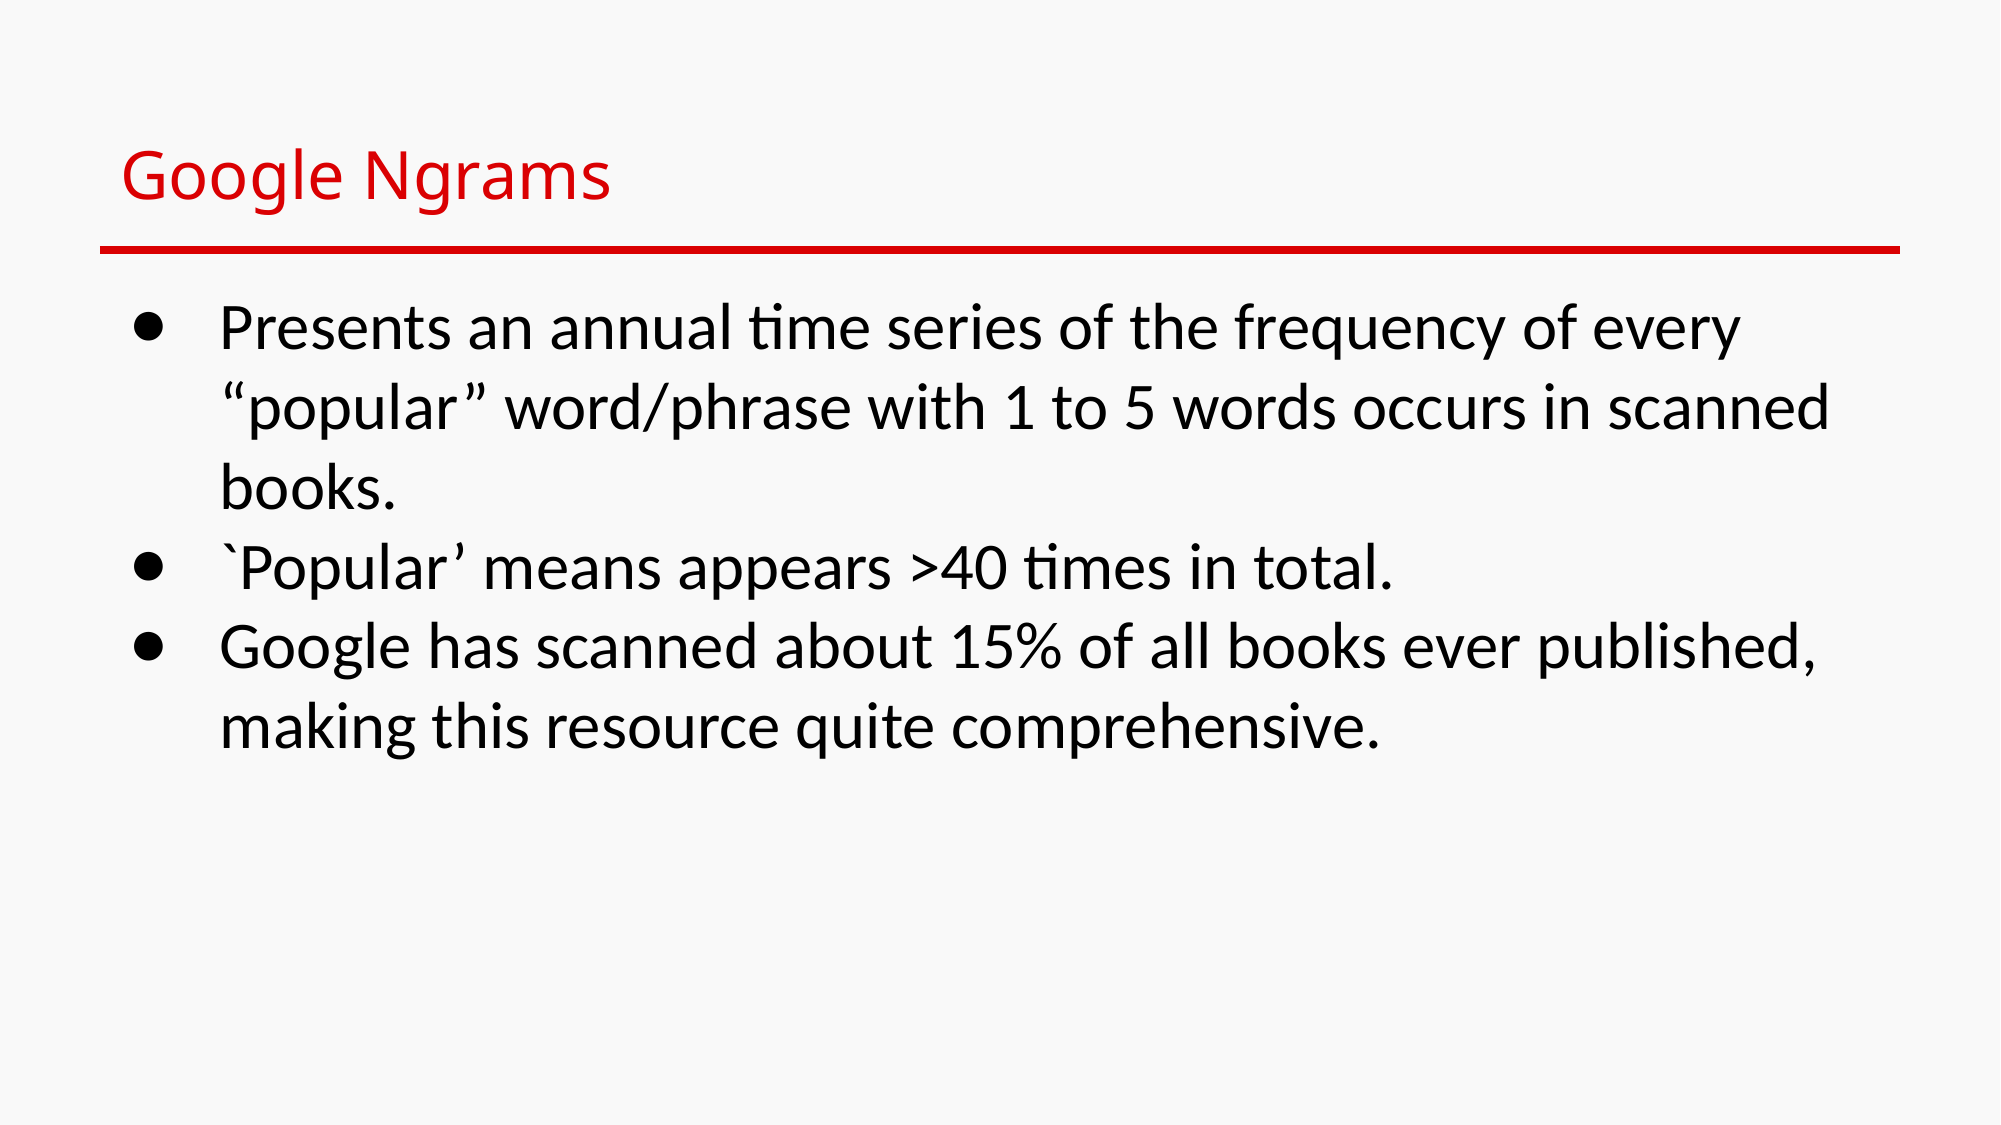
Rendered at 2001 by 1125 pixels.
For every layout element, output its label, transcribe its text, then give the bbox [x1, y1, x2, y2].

title Google Ngrams [99, 45, 1900, 233]
list Presents an annual time series of the frequency of every “popular” word/phrase with 1 to 5 words occurs in scanned books. `Popular’ means appears >40 times in total. Google has scanned about 15% of all books ever published, making this resource quite comprehensive. [99, 262, 1900, 1078]
